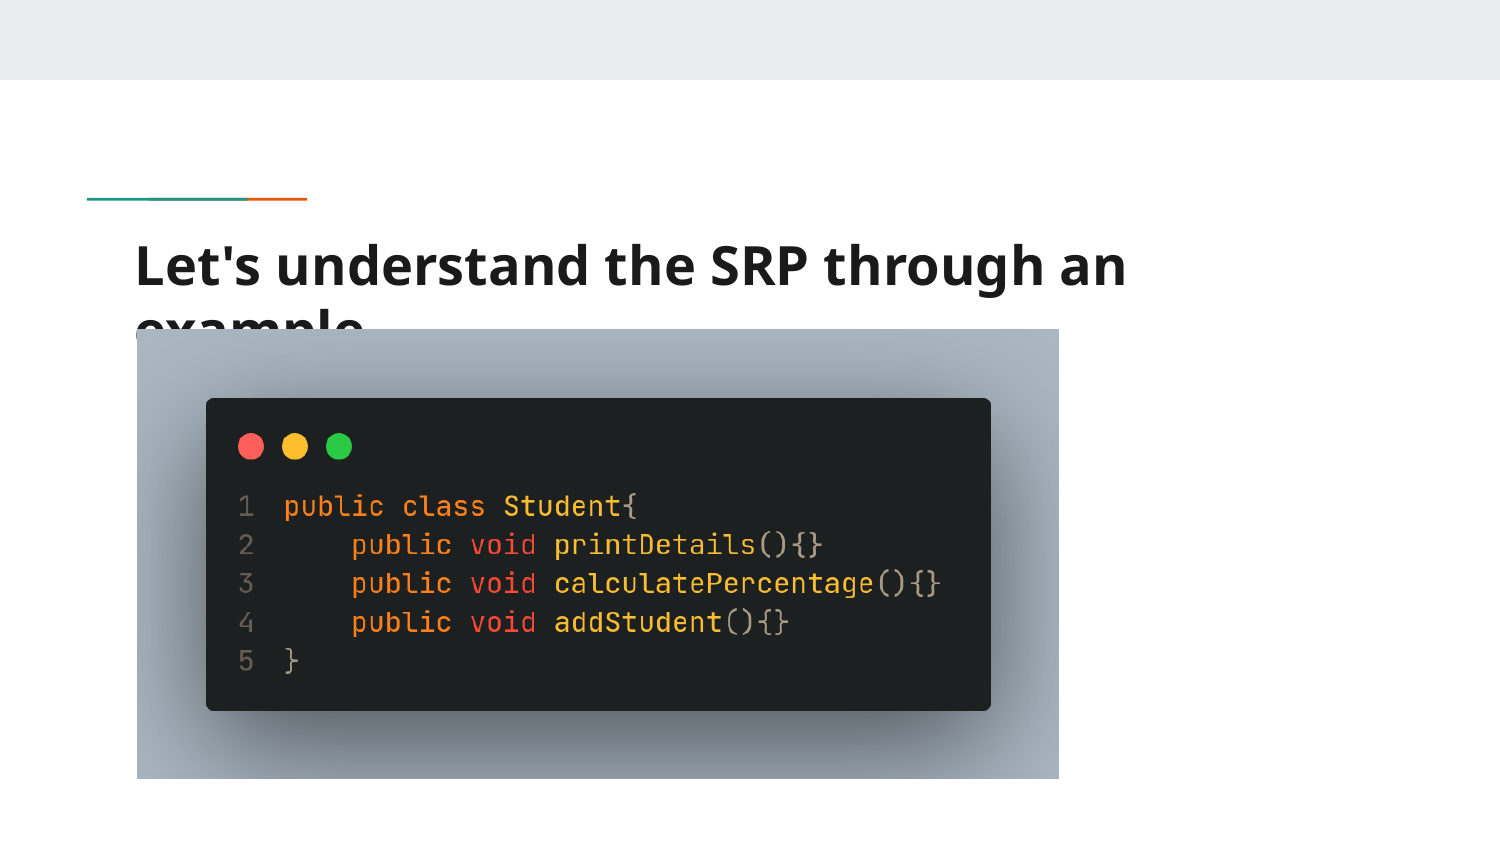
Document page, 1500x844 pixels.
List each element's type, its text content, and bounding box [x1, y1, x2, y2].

title Let's understand the SRP through an example [119, 216, 1381, 305]
picture [137, 328, 1059, 780]
